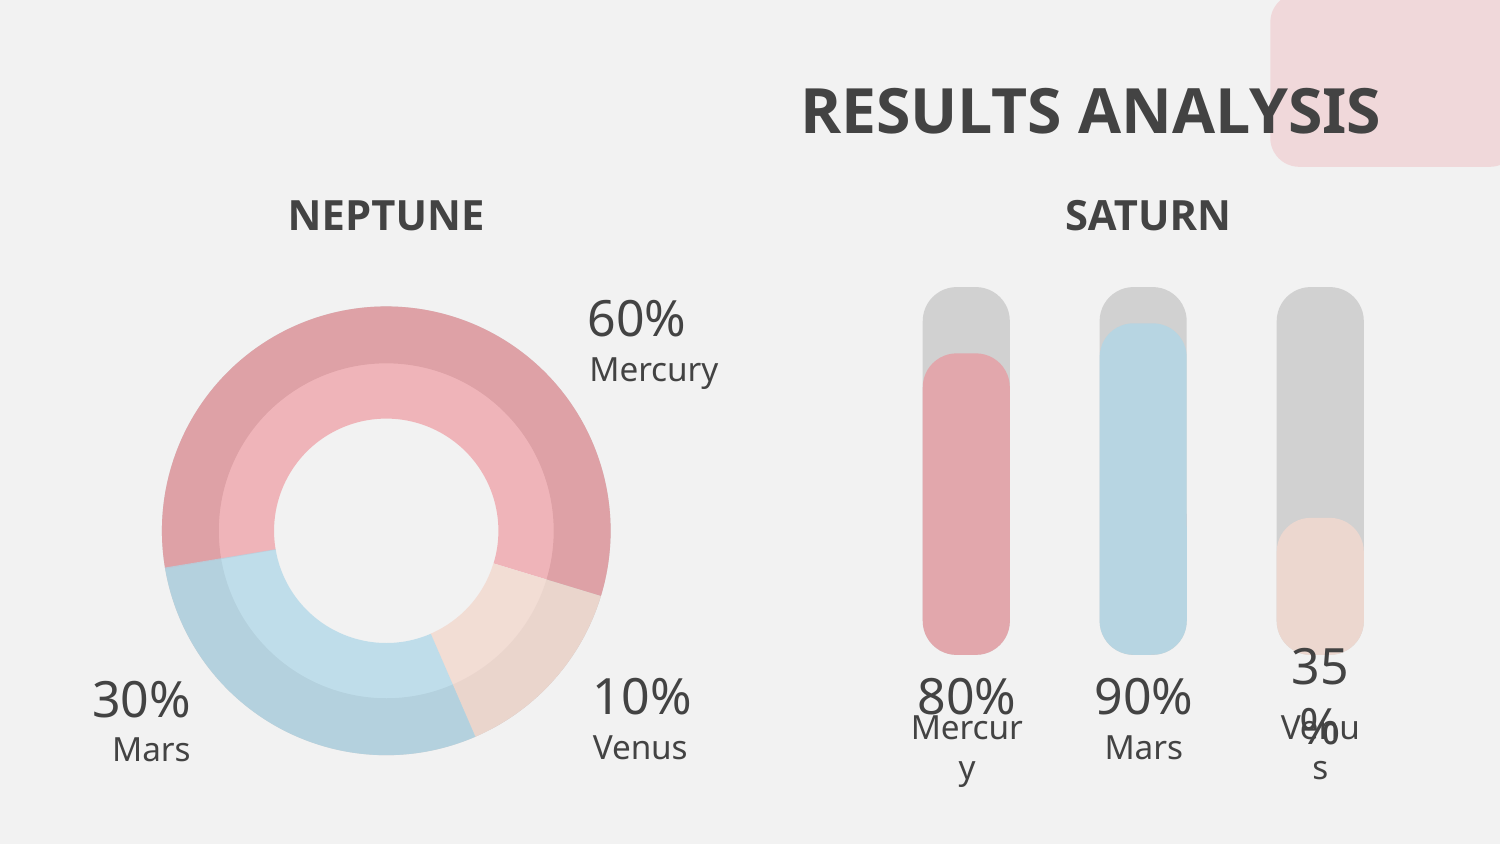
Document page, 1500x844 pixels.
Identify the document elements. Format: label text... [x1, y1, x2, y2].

text_box 90% [1078, 654, 1210, 706]
text_box [1276, 517, 1364, 654]
text_box [431, 563, 601, 737]
text_box [922, 287, 1010, 383]
text_box [1099, 287, 1187, 352]
text_box [161, 306, 611, 596]
text_box Venus [1258, 706, 1382, 786]
text_box Mercury [894, 706, 1040, 786]
text_box 10% [577, 643, 709, 711]
text_box Mars [28, 713, 206, 787]
text_box [1276, 287, 1364, 547]
text_box Mars [1078, 706, 1210, 786]
text_box Venus [577, 711, 756, 785]
title SATURN [982, 173, 1315, 265]
text_box [922, 353, 1010, 654]
text_box [164, 549, 476, 756]
text_box 60% [572, 265, 751, 368]
text_box [1099, 323, 1187, 654]
text_box Mercury [574, 333, 752, 406]
text_box 30% [28, 646, 206, 713]
title RESULTS ANALYSIS [684, 56, 1397, 179]
text_box 80% [894, 654, 1040, 706]
text_box 35% [1258, 654, 1382, 706]
title NEPTUNE [220, 173, 553, 265]
